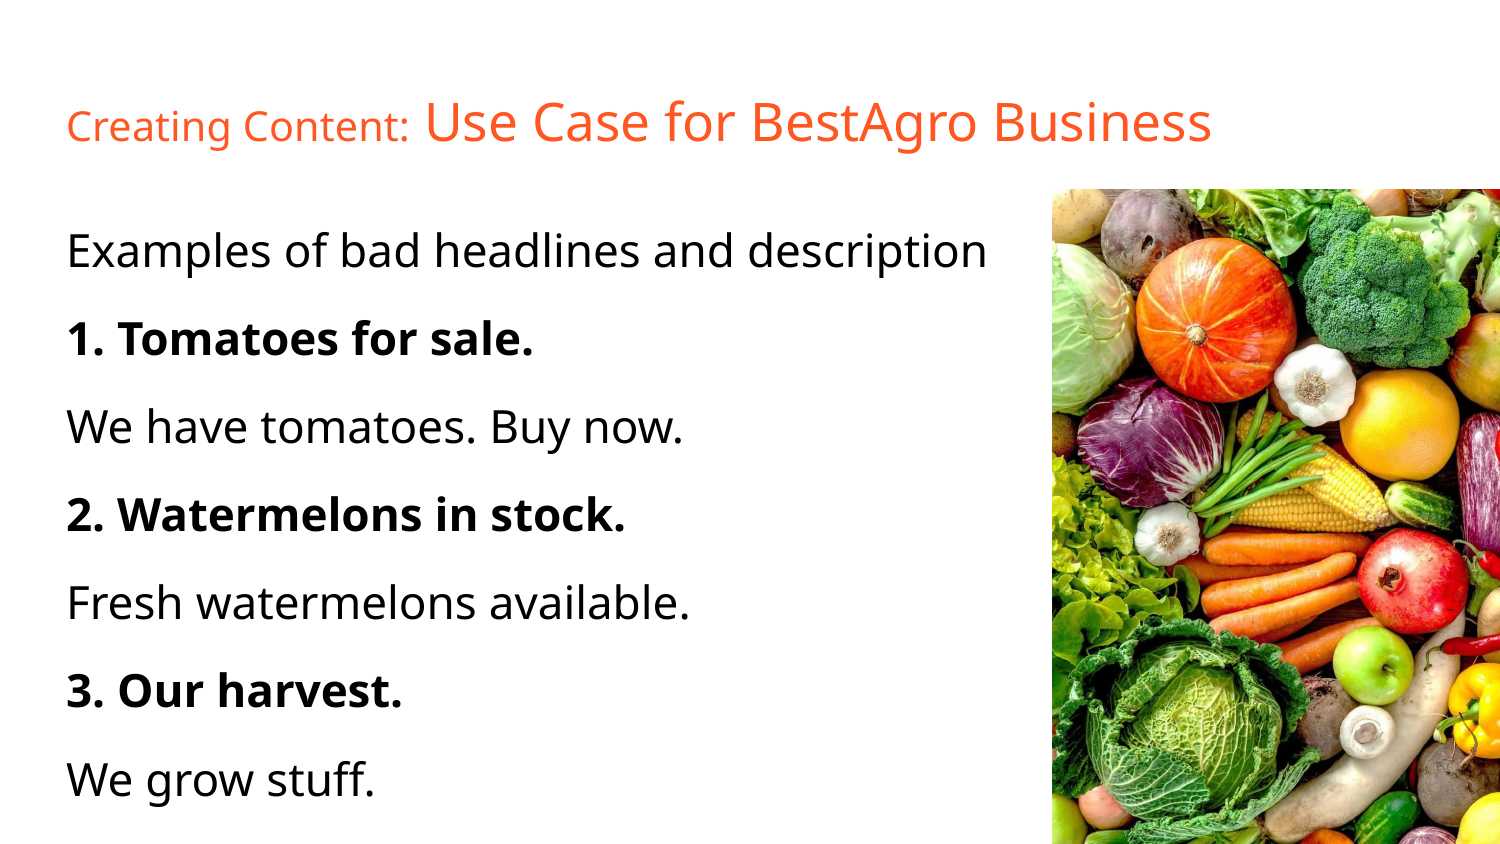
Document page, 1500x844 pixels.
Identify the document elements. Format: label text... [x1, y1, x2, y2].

title Creating Content: Use Case for BestAgro Business [51, 72, 1449, 167]
picture [1052, 189, 1500, 844]
list Examples of bad headlines and description 1. Tomatoes for sale. We have tomatoes. Buy now. 2. Watermelons in stock. Fresh watermelons available. 3. Our harvest. We grow stuff. [51, 179, 1152, 839]
